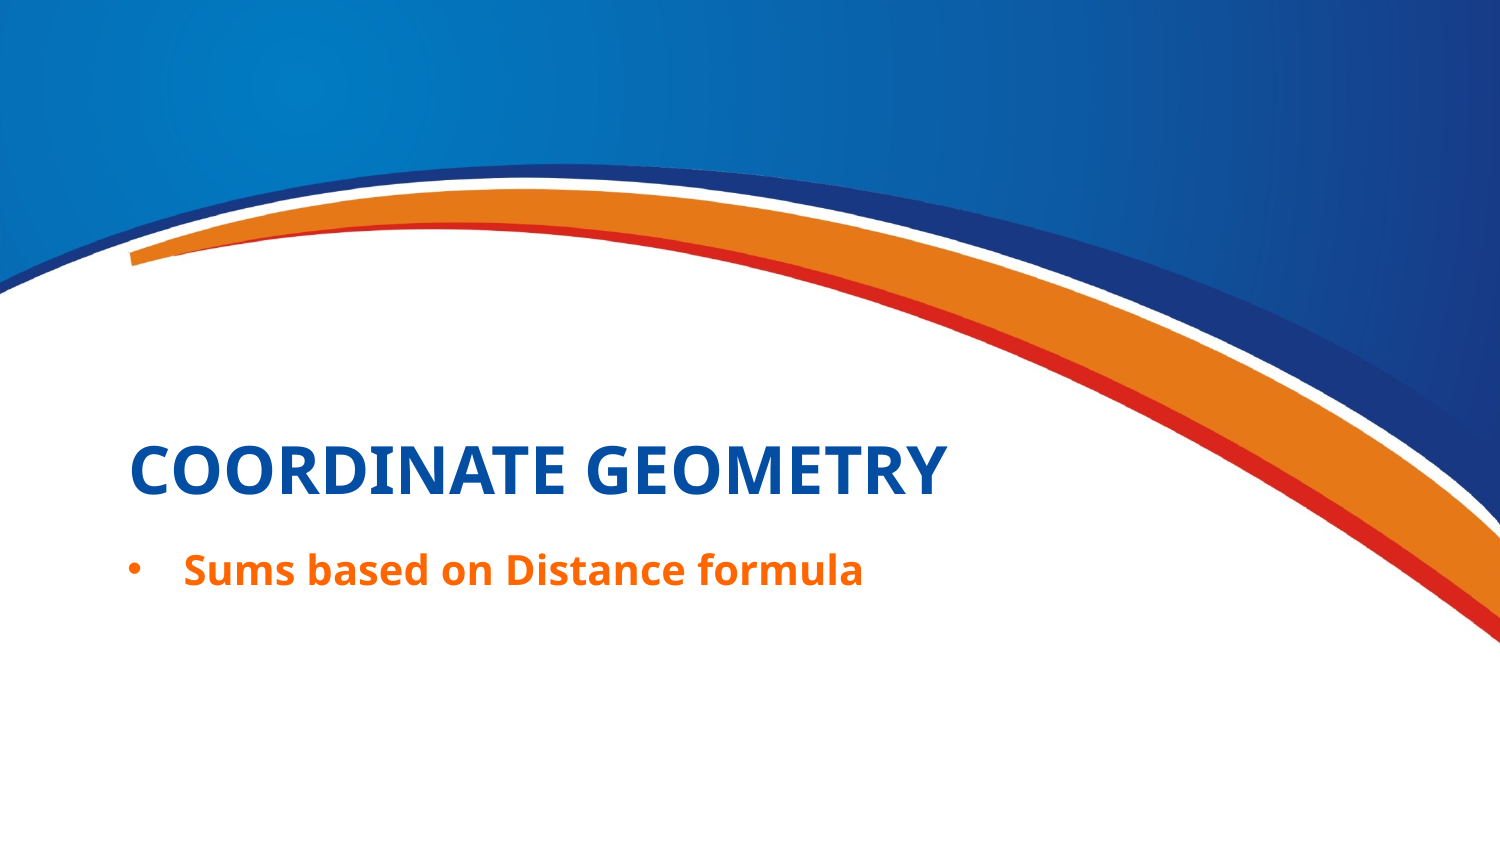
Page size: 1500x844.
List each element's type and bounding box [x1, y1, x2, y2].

picture [0, 0, 1500, 649]
